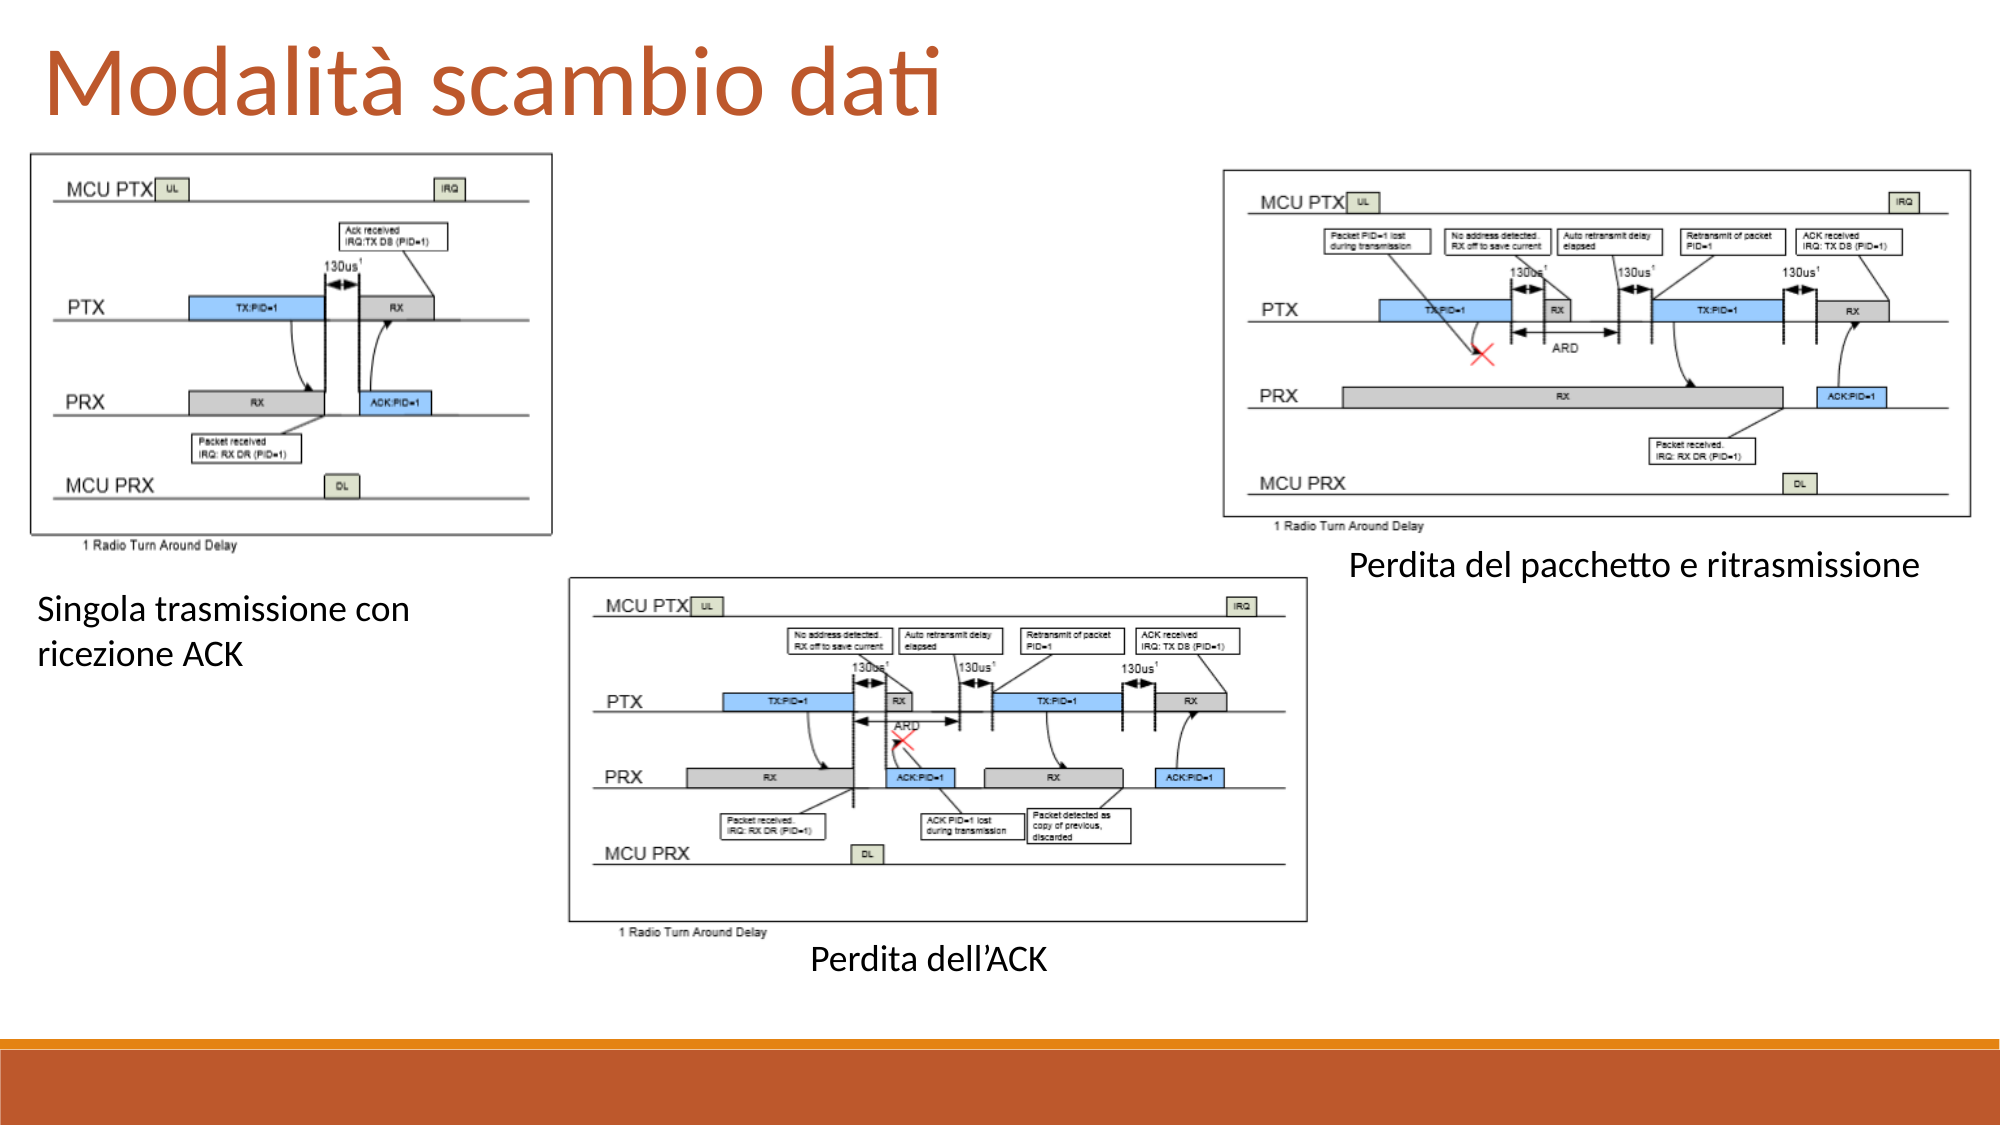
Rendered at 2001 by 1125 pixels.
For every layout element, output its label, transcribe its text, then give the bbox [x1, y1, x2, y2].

text_box Singola trasmissione con ricezione ACK [22, 576, 547, 682]
picture [560, 571, 1321, 943]
picture [1217, 165, 1978, 537]
text_box Perdita del pacchetto e ritrasmissione [1334, 532, 2000, 592]
picture [22, 144, 562, 559]
text_box Perdita dell’ACK [795, 950, 1086, 986]
text_box Modalità scambio dati [27, 8, 960, 144]
